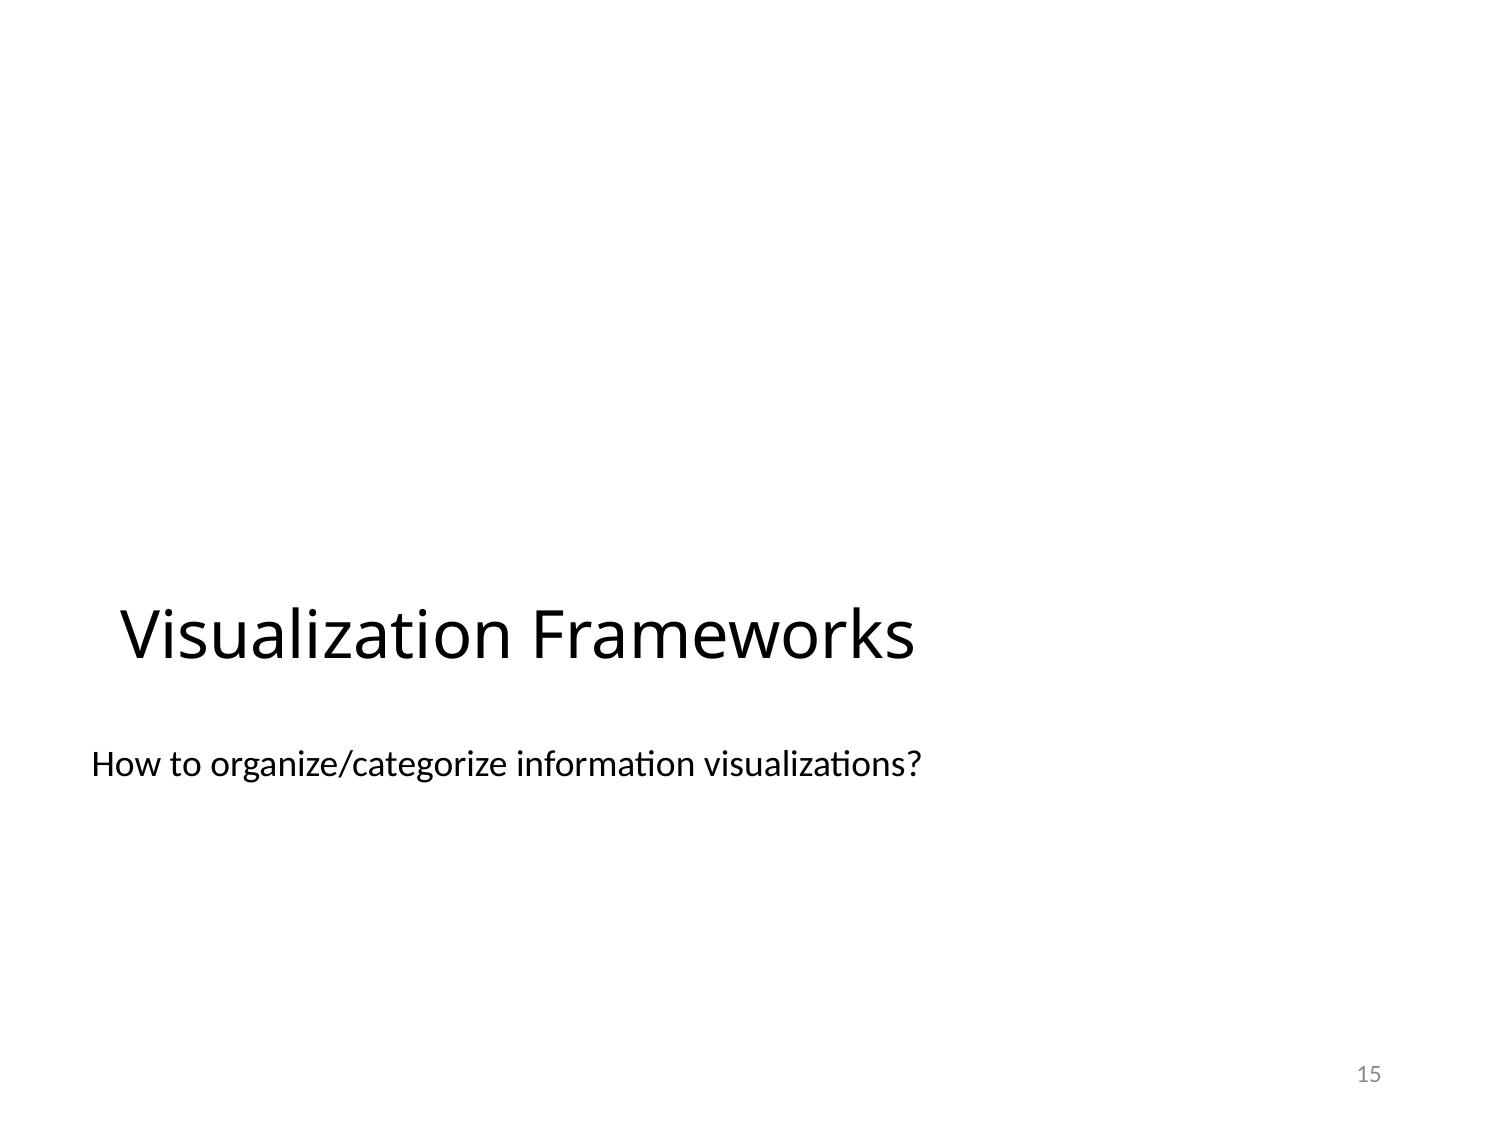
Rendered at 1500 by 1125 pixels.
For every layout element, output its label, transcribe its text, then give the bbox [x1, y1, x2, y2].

text_box Visualization Frameworks [105, 584, 932, 680]
slide_number 15 [1059, 1042, 1397, 1103]
text_box How to organize/categorize information visualizations? [76, 731, 1283, 792]
